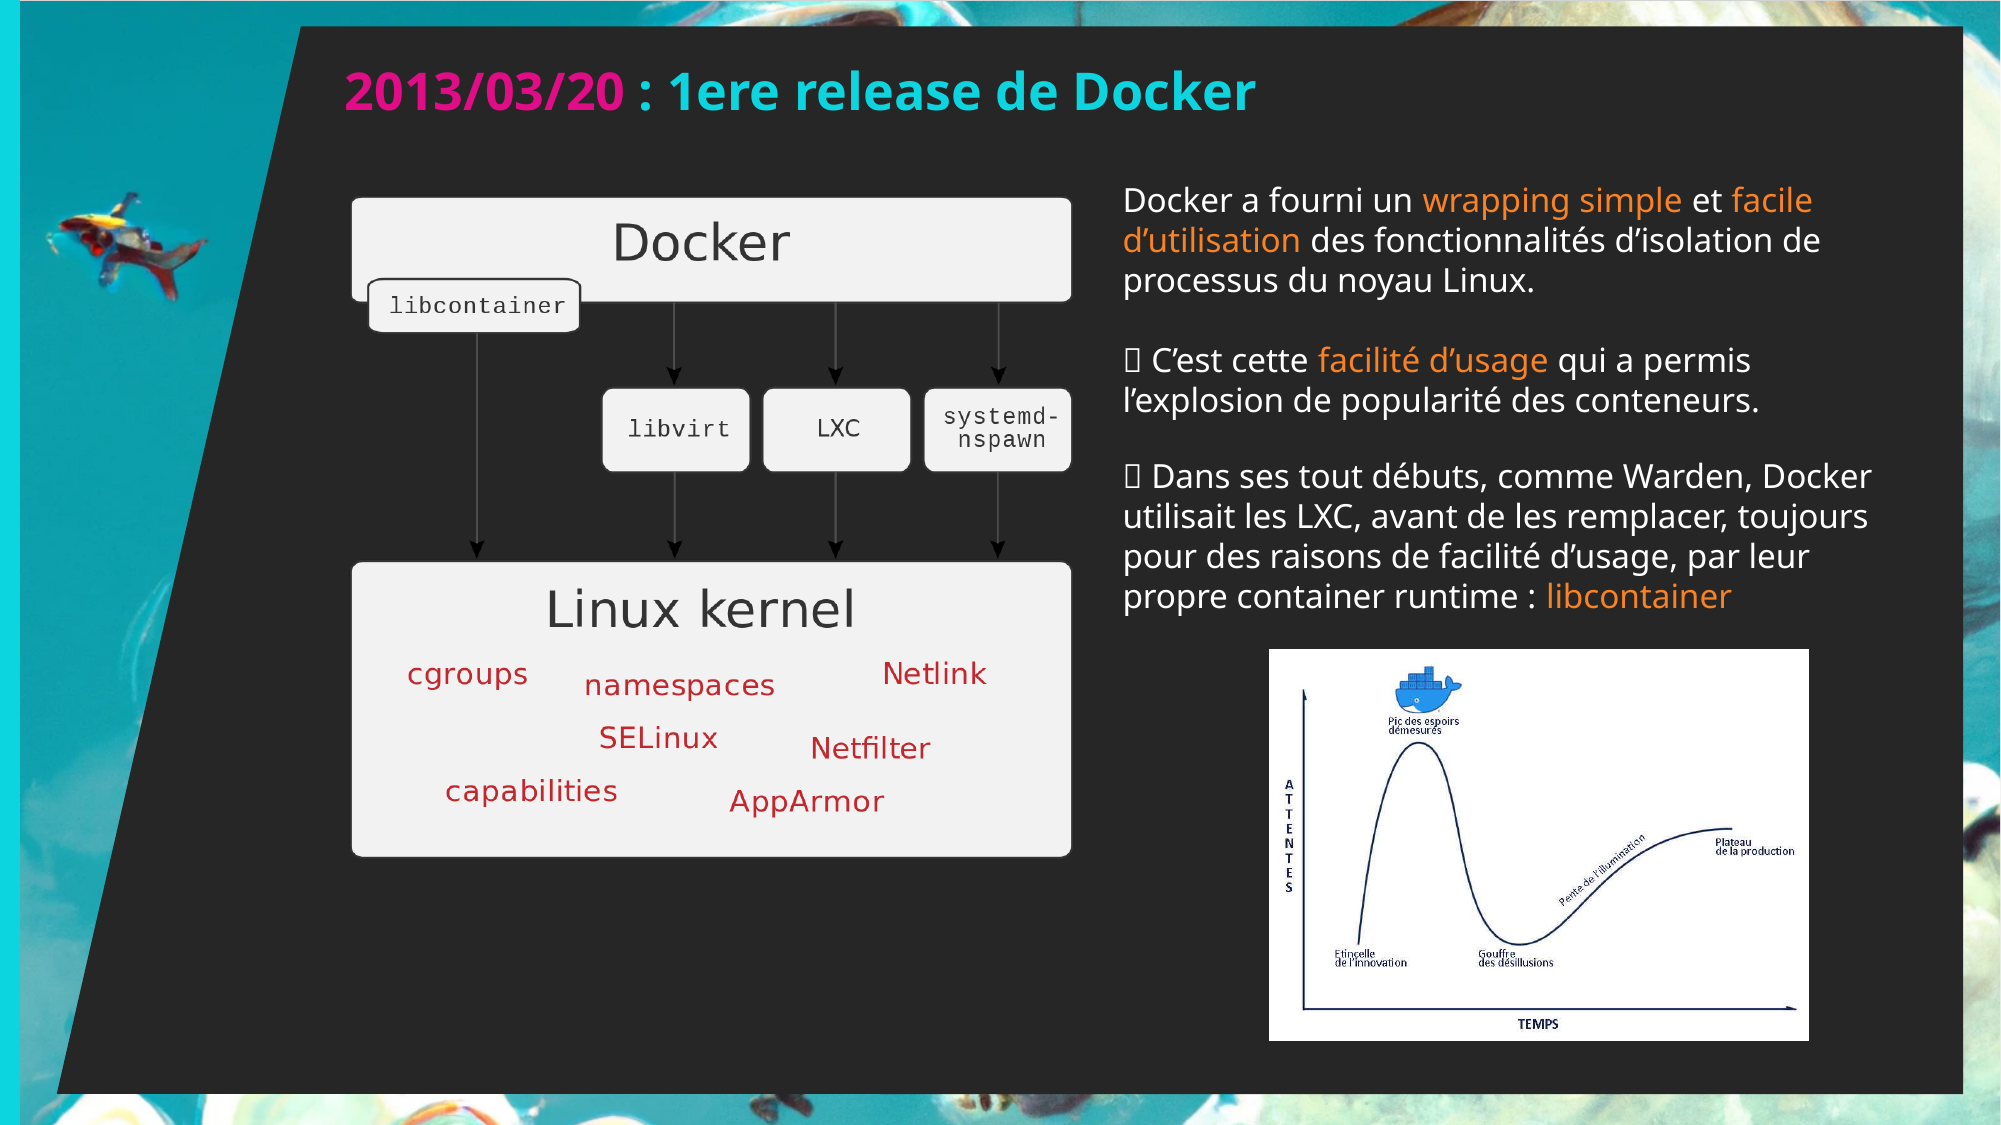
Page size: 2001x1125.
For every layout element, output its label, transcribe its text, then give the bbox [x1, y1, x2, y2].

text_box Docker a fourni un wrapping simple et facile d’utilisation des fonctionnalités d’isolation de processus du noyau Linux.  C’est cette facilité d’usage qui a permis l’explosion de popularité des conteneurs. [1107, 171, 1914, 447]
picture [20, 1, 2001, 1125]
text_box 2013/03/20 : 1ere release de Docker [329, 50, 1934, 129]
text_box  Dans ses tout débuts, comme Warden, Docker utilisait les LXC, avant de les remplacer, toujours pour des raisons de facilité d’usage, par leur propre container runtime : libcontainer [1107, 447, 1914, 678]
